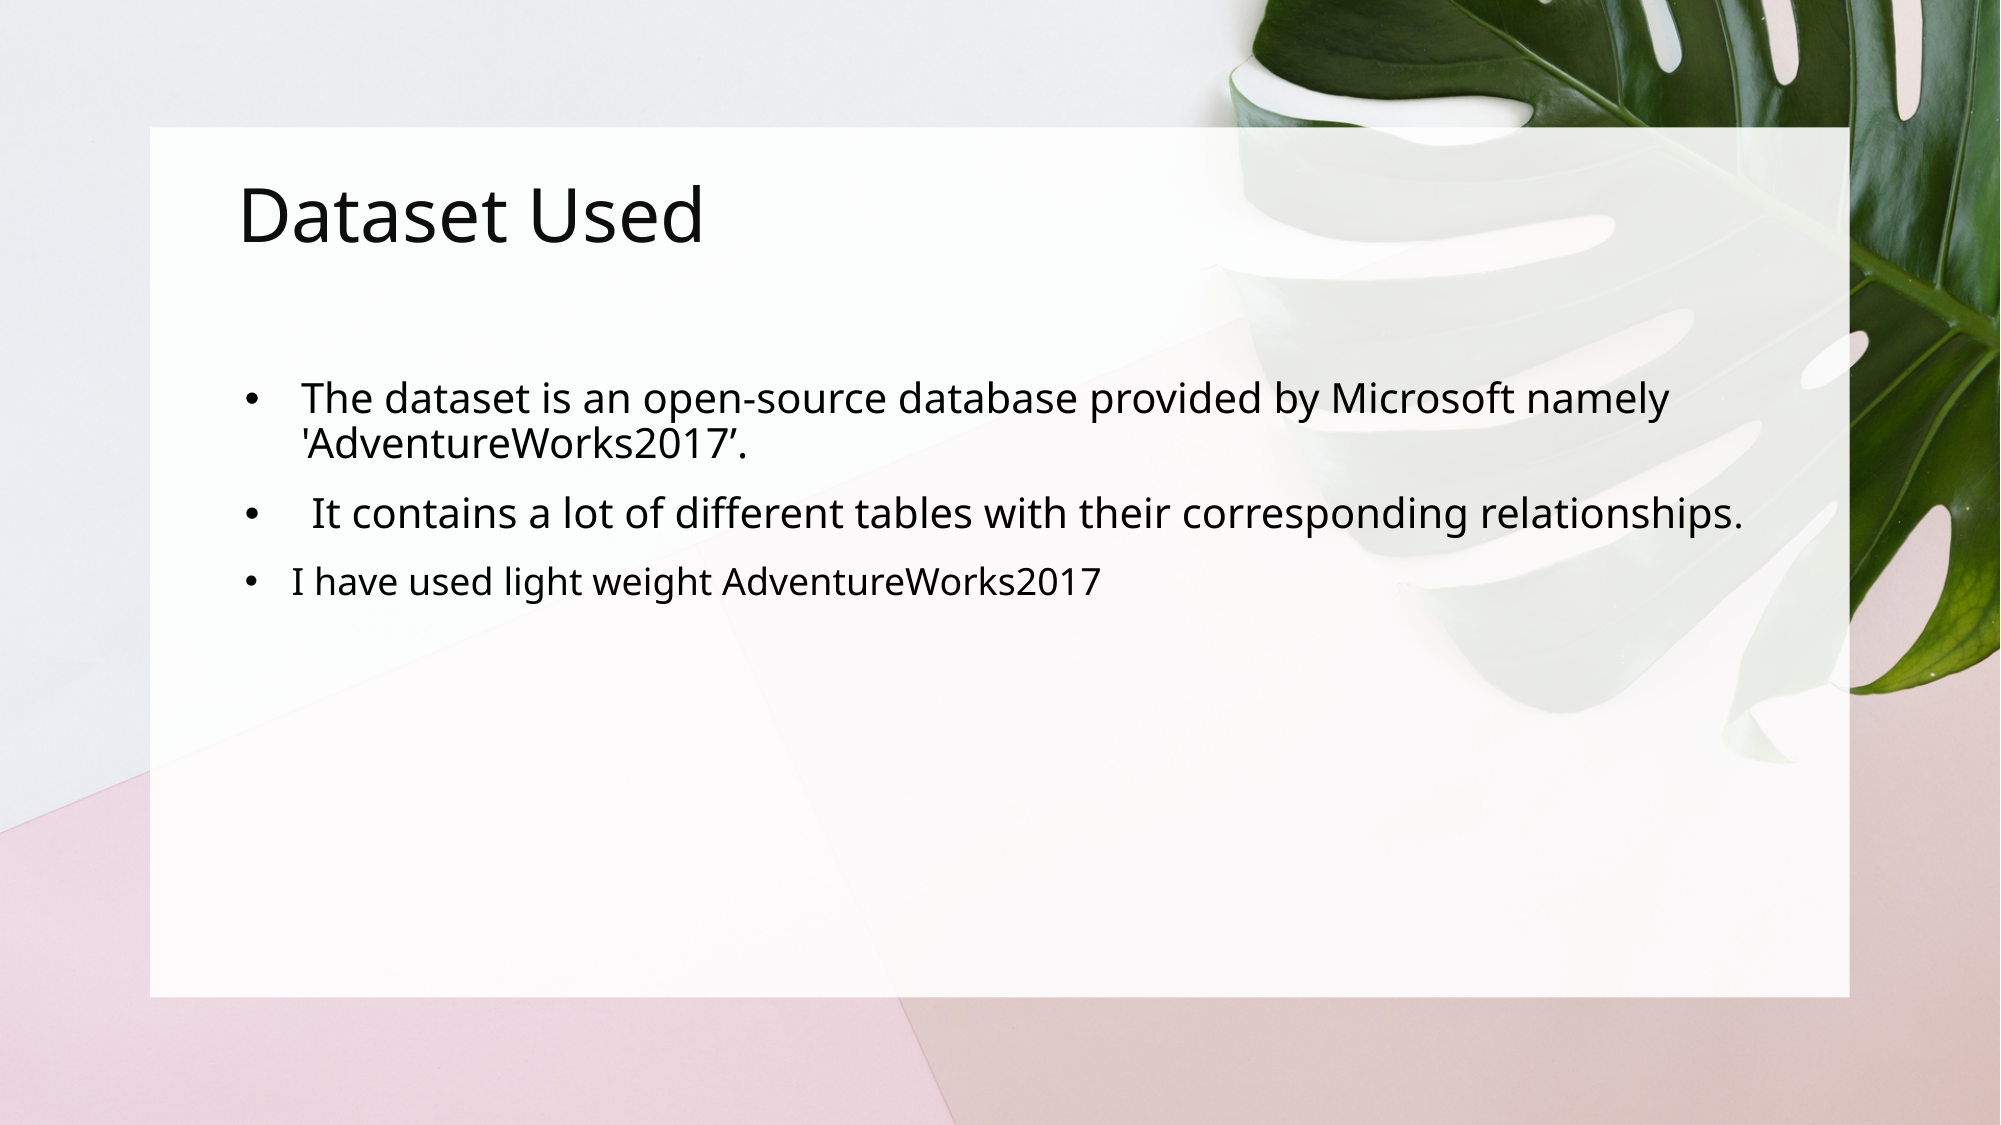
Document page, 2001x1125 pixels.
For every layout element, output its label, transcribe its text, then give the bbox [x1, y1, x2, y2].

picture [0, 0, 2000, 1125]
list The dataset is an open-source database provided by Microsoft namely 'AdventureWorks2017’. It contains a lot of different tables with their corresponding relationships. I have used light weight AdventureWorks2017 [229, 370, 1801, 952]
title Dataset Used [208, 146, 736, 357]
